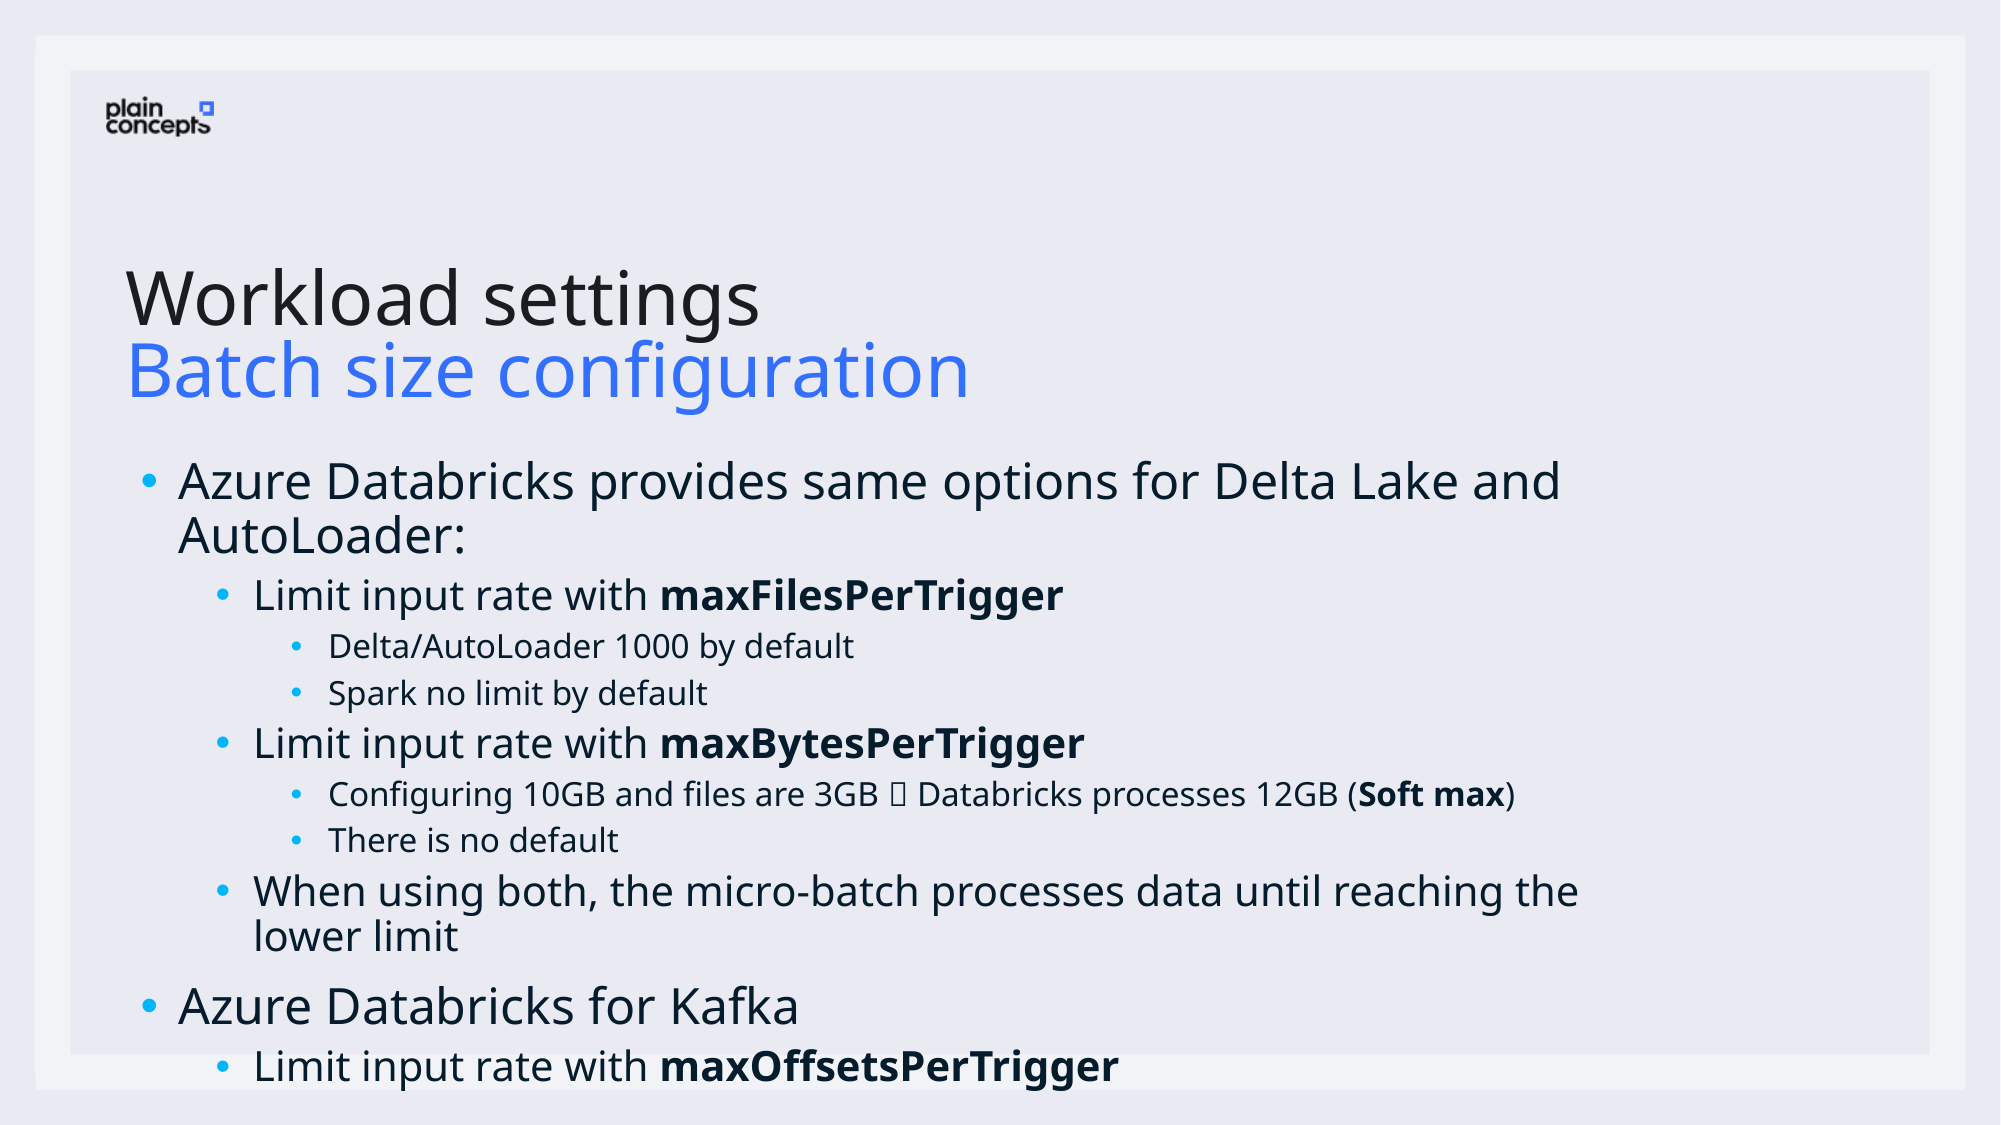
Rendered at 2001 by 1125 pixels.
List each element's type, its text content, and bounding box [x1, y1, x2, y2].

text_box Azure Databricks provides same options for Delta Lake and AutoLoader: Limit input rate with maxFilesPerTrigger Delta/AutoLoader 1000 by default Spark no limit by default Limit input rate with maxBytesPerTrigger Configuring 10GB and files are 3GB  Databricks processes 12GB (Soft max) There is no default When using both, the micro-batch processes data until reaching the lower limit Azure Databricks for Kafka Limit input rate with maxOffsetsPerTrigger [125, 448, 1668, 1016]
title Workload settings Batch size configuration [125, 231, 1286, 448]
